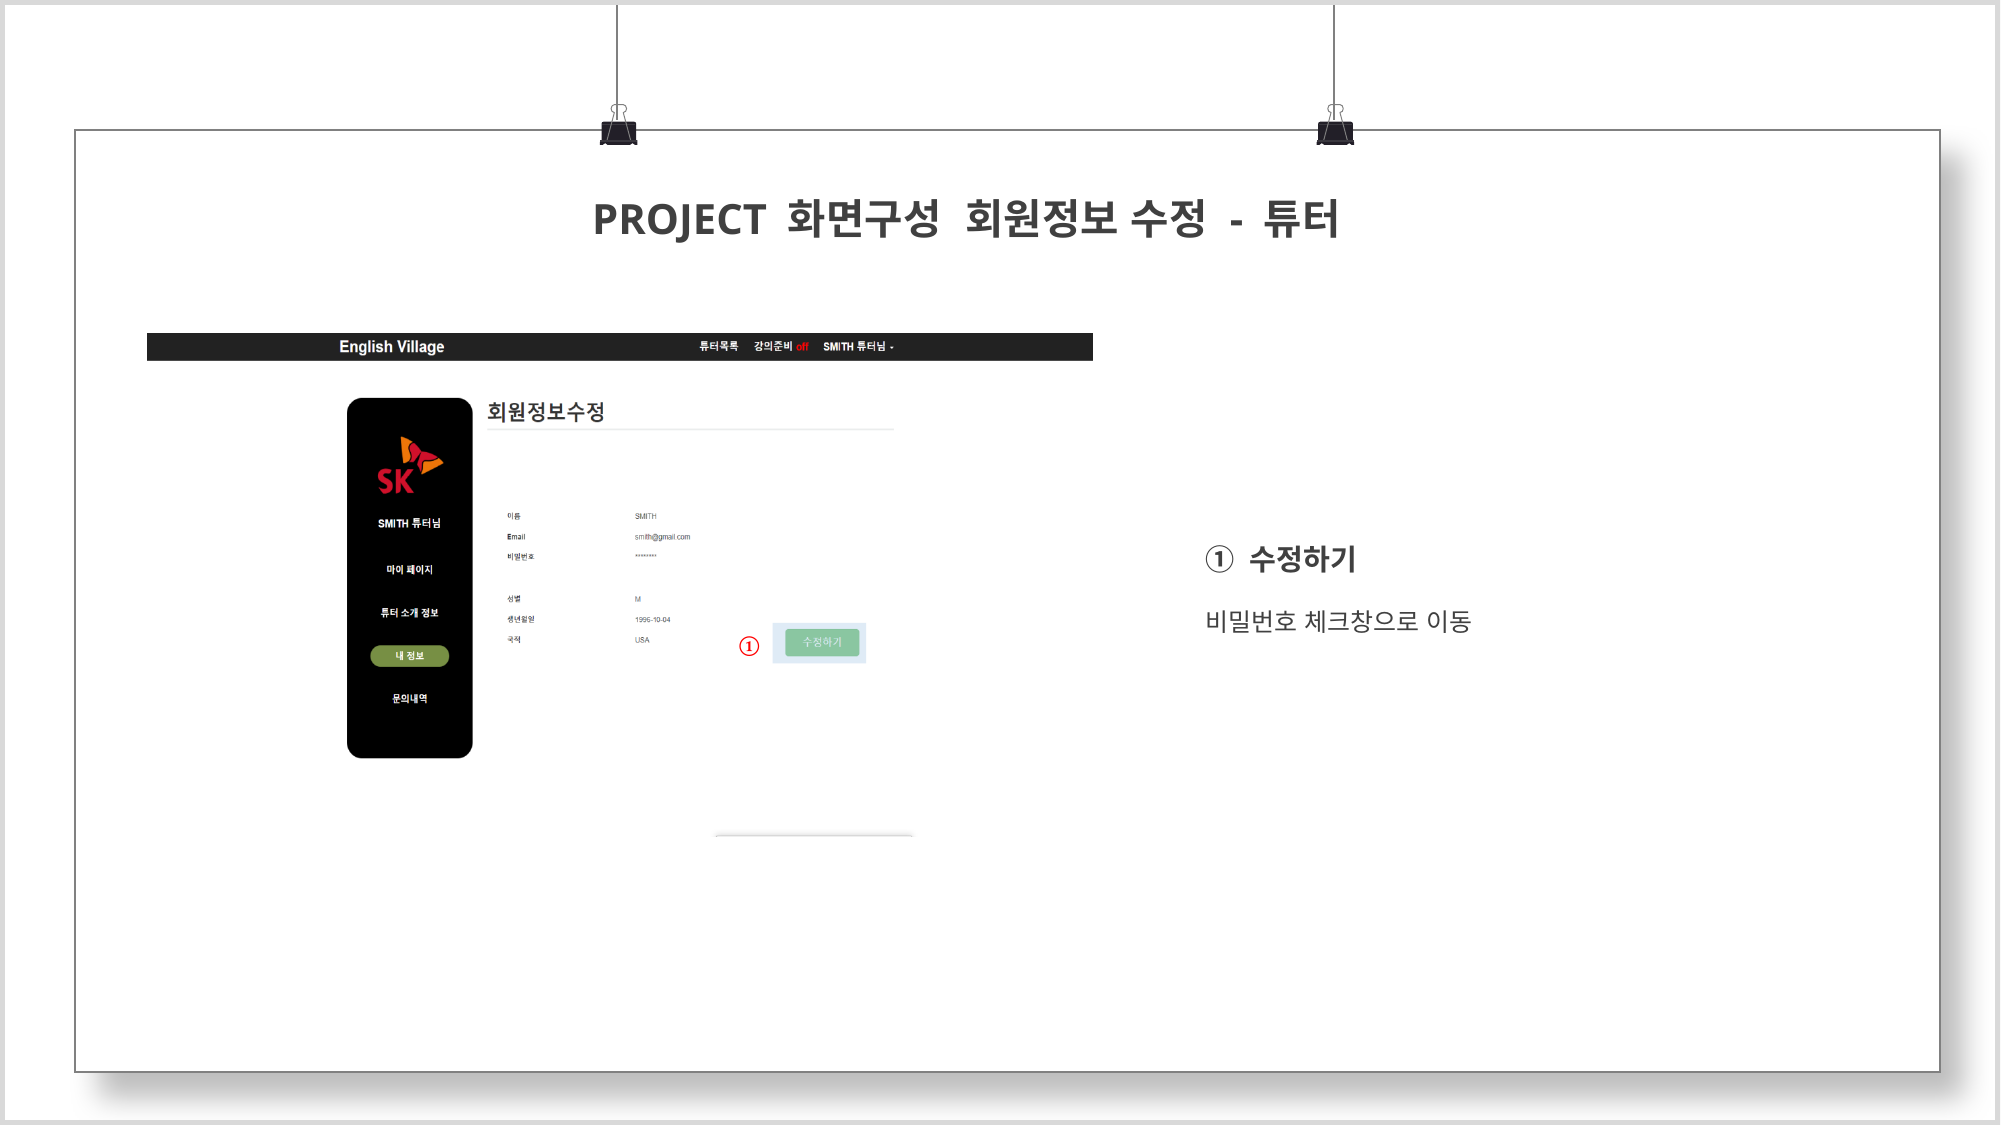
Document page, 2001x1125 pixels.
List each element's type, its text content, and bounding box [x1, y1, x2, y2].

text_box PROJECT 화면구성 회원정보 수정 - 튜터 [577, 185, 1356, 250]
text_box ① 수정하기 비밀번호 체크창으로 이동 [1190, 533, 1899, 644]
picture [147, 333, 1093, 837]
